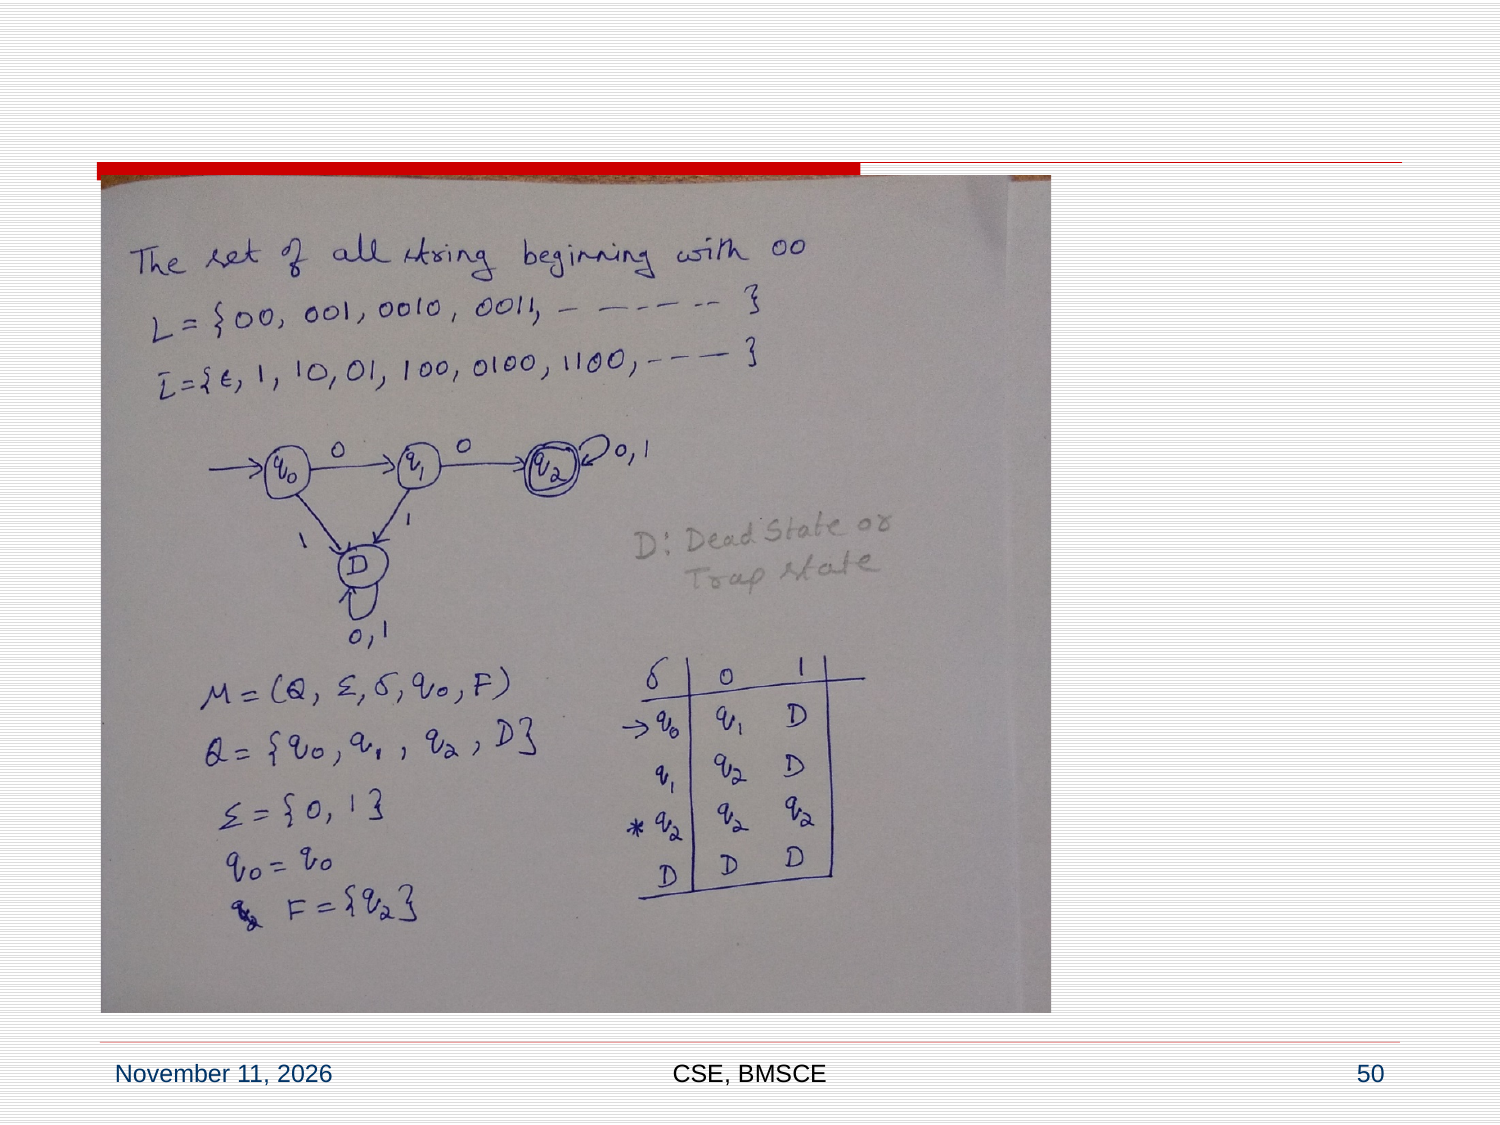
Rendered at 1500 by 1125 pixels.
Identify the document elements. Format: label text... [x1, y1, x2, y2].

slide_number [99, 1049, 426, 1103]
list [156, 118, 995, 1070]
picture [995, 175, 1052, 1013]
footer CSE, BMSCE [512, 1078, 988, 1103]
slide_number 50 [1074, 1049, 1401, 1103]
picture [100, 175, 156, 1013]
